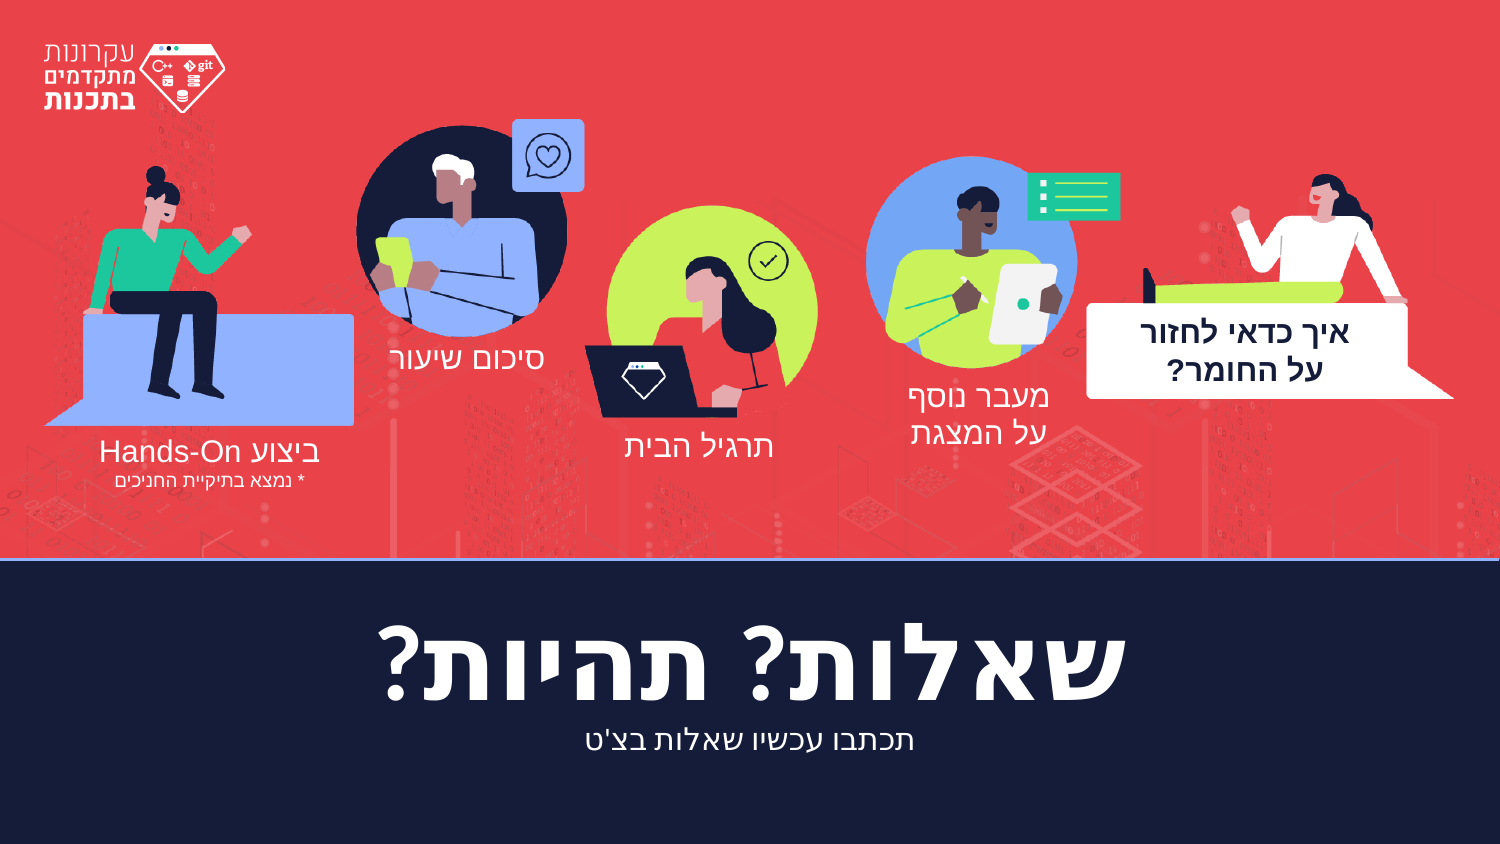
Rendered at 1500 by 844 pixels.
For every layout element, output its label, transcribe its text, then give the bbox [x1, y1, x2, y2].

text_box ביצוע Hands-On * נמצא בתיקיית החניכים [71, 423, 348, 499]
picture [43, 44, 226, 113]
picture [43, 119, 1454, 426]
text_box מעבר נוסף על המצגת [874, 368, 1084, 459]
text_box תרגיל הבית [561, 419, 838, 472]
text_box סיכום שיעור [329, 330, 606, 384]
subtitle תכתבו עכשיו שאלות בצ'ט [88, 719, 1412, 768]
title שאלות? תהיות? [88, 603, 1412, 712]
text_box איך כדאי לחזור על החומר? [1107, 305, 1384, 395]
